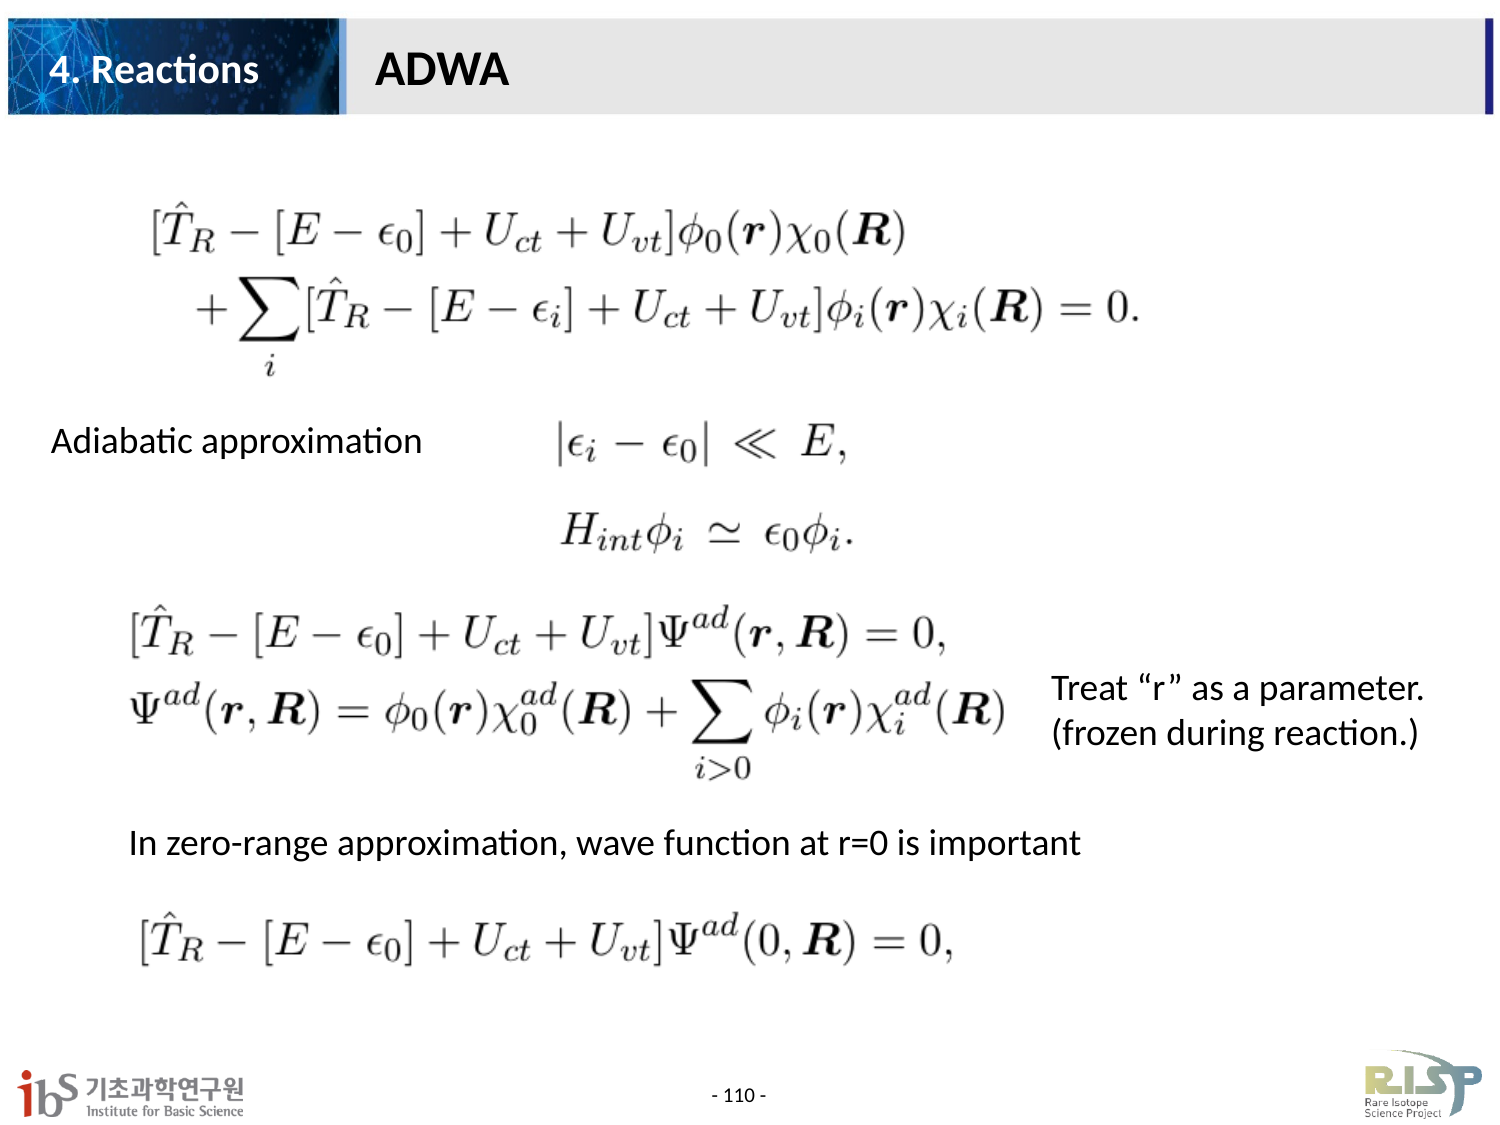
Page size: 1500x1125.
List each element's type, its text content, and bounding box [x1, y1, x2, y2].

picture [135, 172, 1150, 392]
picture [549, 494, 862, 560]
text_box Treat “r” as a parameter. (frozen during reaction.) [1036, 655, 1452, 761]
text_box Adiabatic approximation [36, 408, 438, 469]
picture [2, 10, 1500, 130]
picture [17, 1070, 243, 1117]
picture [1364, 1049, 1482, 1119]
text_box In zero-range approximation, wave function at r=0 is important [113, 810, 1106, 871]
picture [98, 575, 1029, 799]
picture [111, 882, 964, 991]
picture [537, 405, 850, 473]
